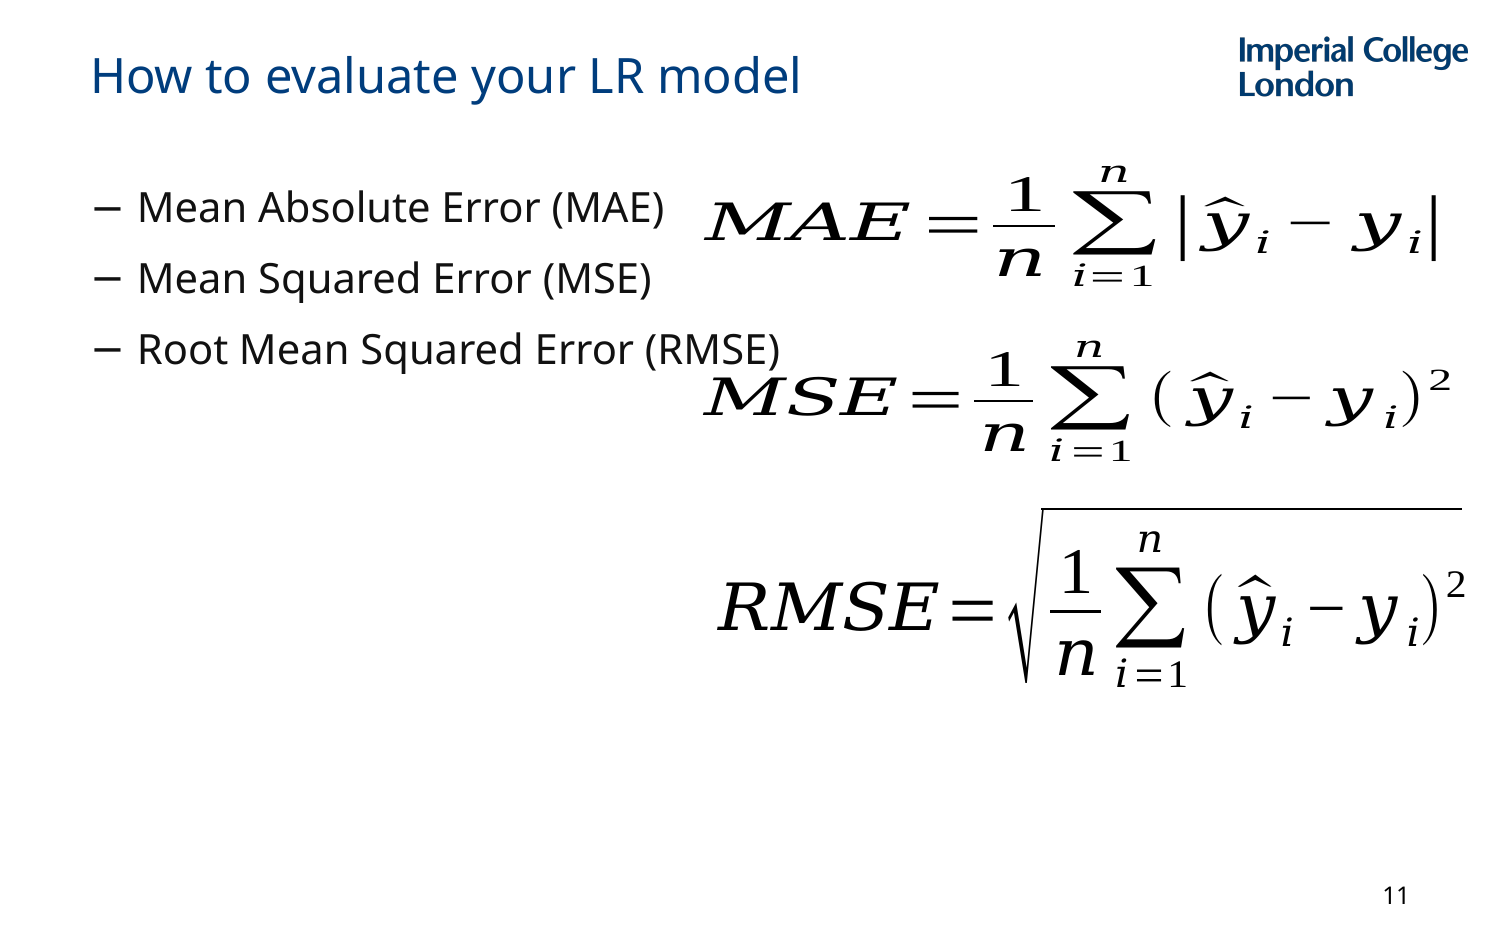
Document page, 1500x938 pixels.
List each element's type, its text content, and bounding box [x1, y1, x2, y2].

title How to evaluate your LR model [75, 0, 1425, 153]
list Mean Absolute Error (MAE) Mean Squared Error (MSE) Root Mean Squared Error (RMSE) [75, 173, 1425, 853]
slide_number 11 [1074, 872, 1426, 920]
picture [1425, 18, 1486, 114]
